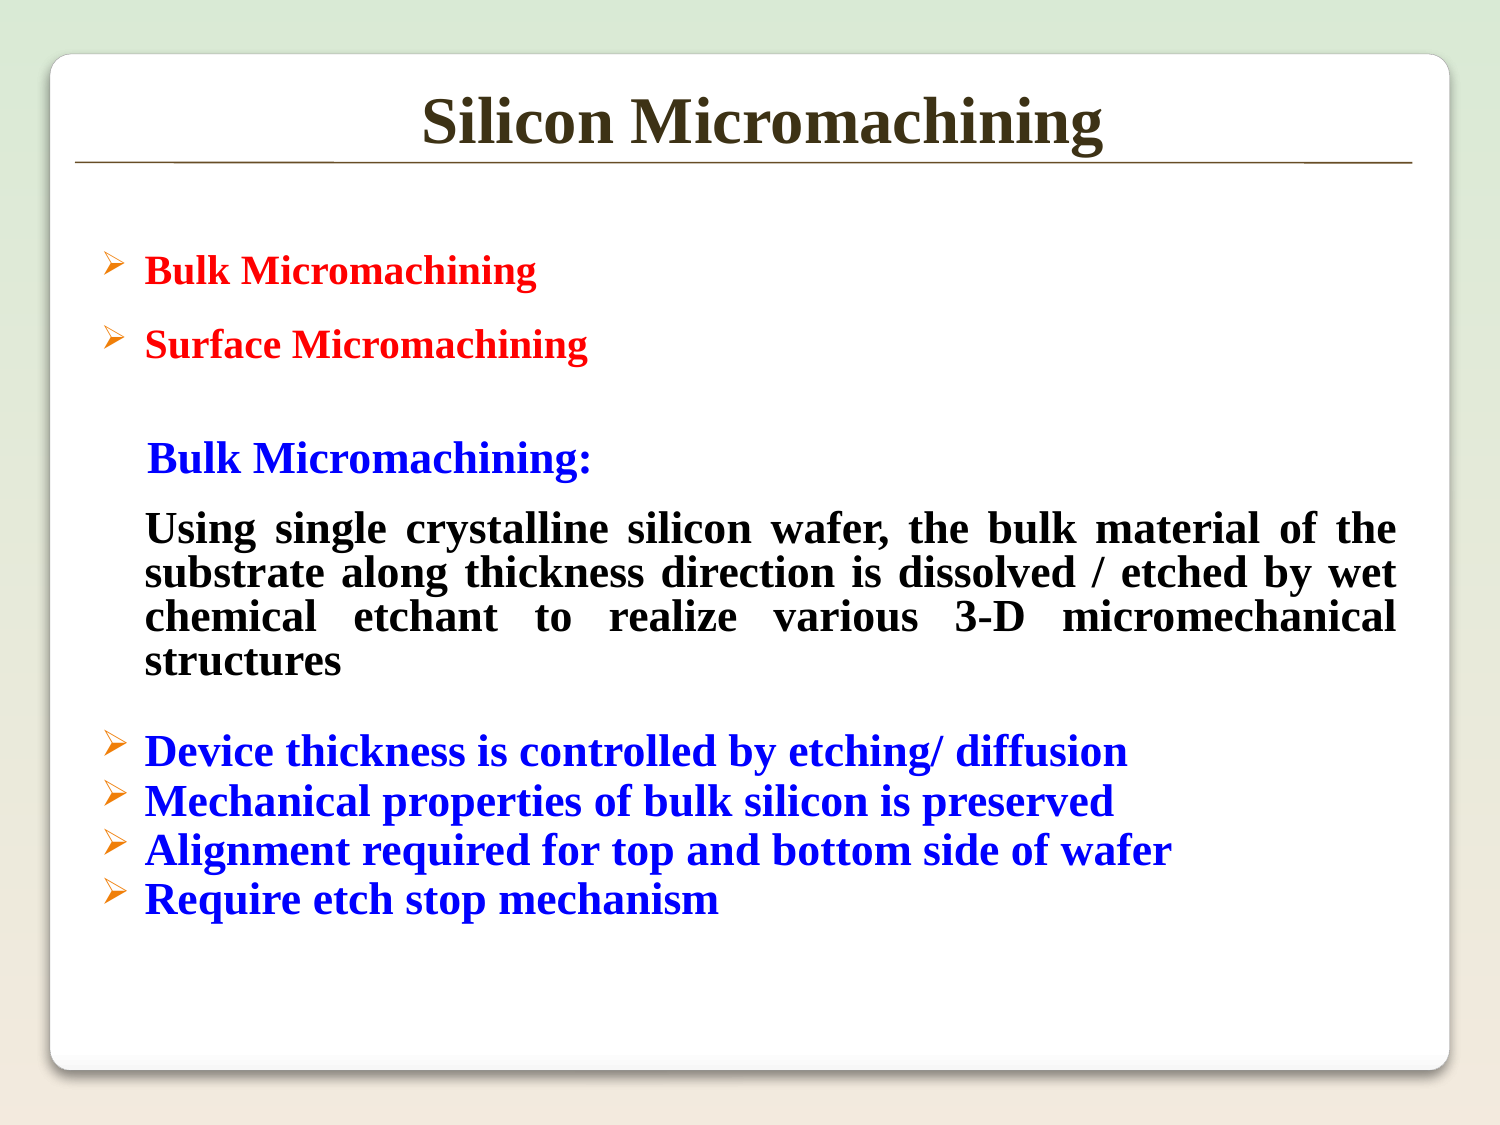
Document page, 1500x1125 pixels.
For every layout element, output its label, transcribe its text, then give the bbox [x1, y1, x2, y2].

title Silicon Micromachining [249, 75, 1277, 161]
list Bulk Micromachining Surface Micromachining Bulk Micromachining: Using single crystalline silicon wafer, the bulk material of the substrate along thickness direction is dissolved / etched by wet chemical etchant to realize various 3-D micromechanical structures Device thickness is controlled by etching/ diffusion Mechanical properties of bulk silicon is preserved Alignment required for top and bottom side of wafer Require etch stop mechanism [71, 237, 1413, 963]
